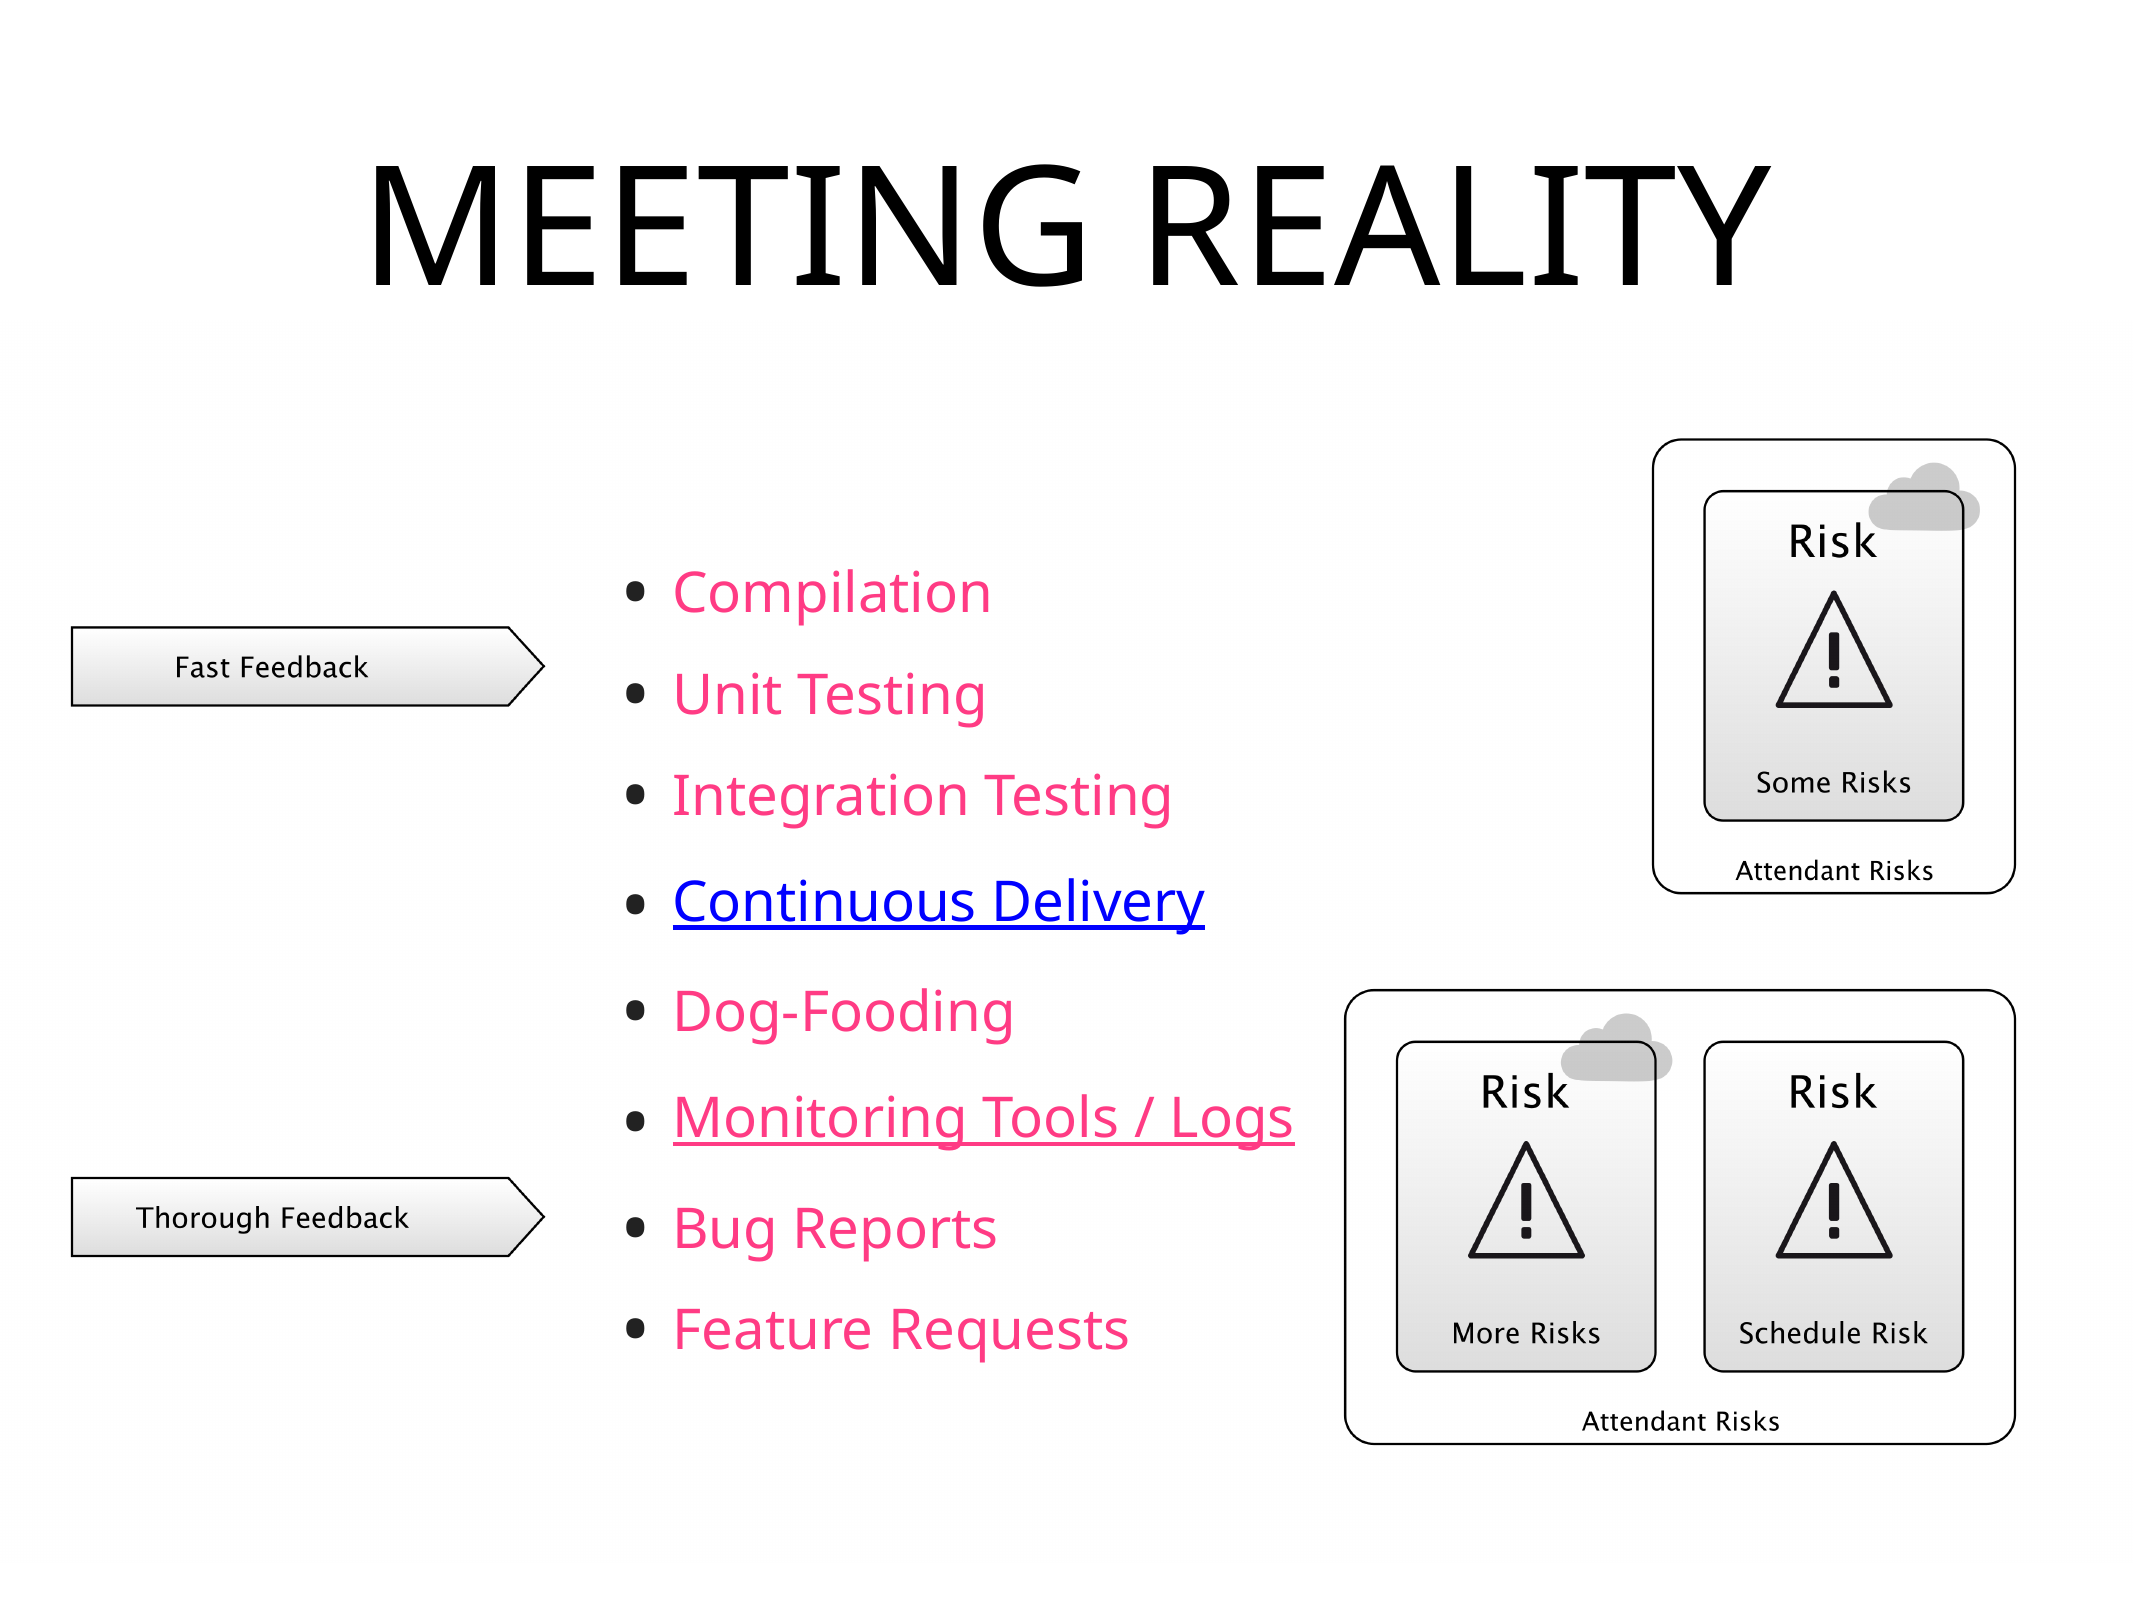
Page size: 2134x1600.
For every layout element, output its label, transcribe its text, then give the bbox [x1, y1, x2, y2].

picture [0, 320, 2134, 1564]
title MEETING REALITY [155, 41, 1978, 320]
